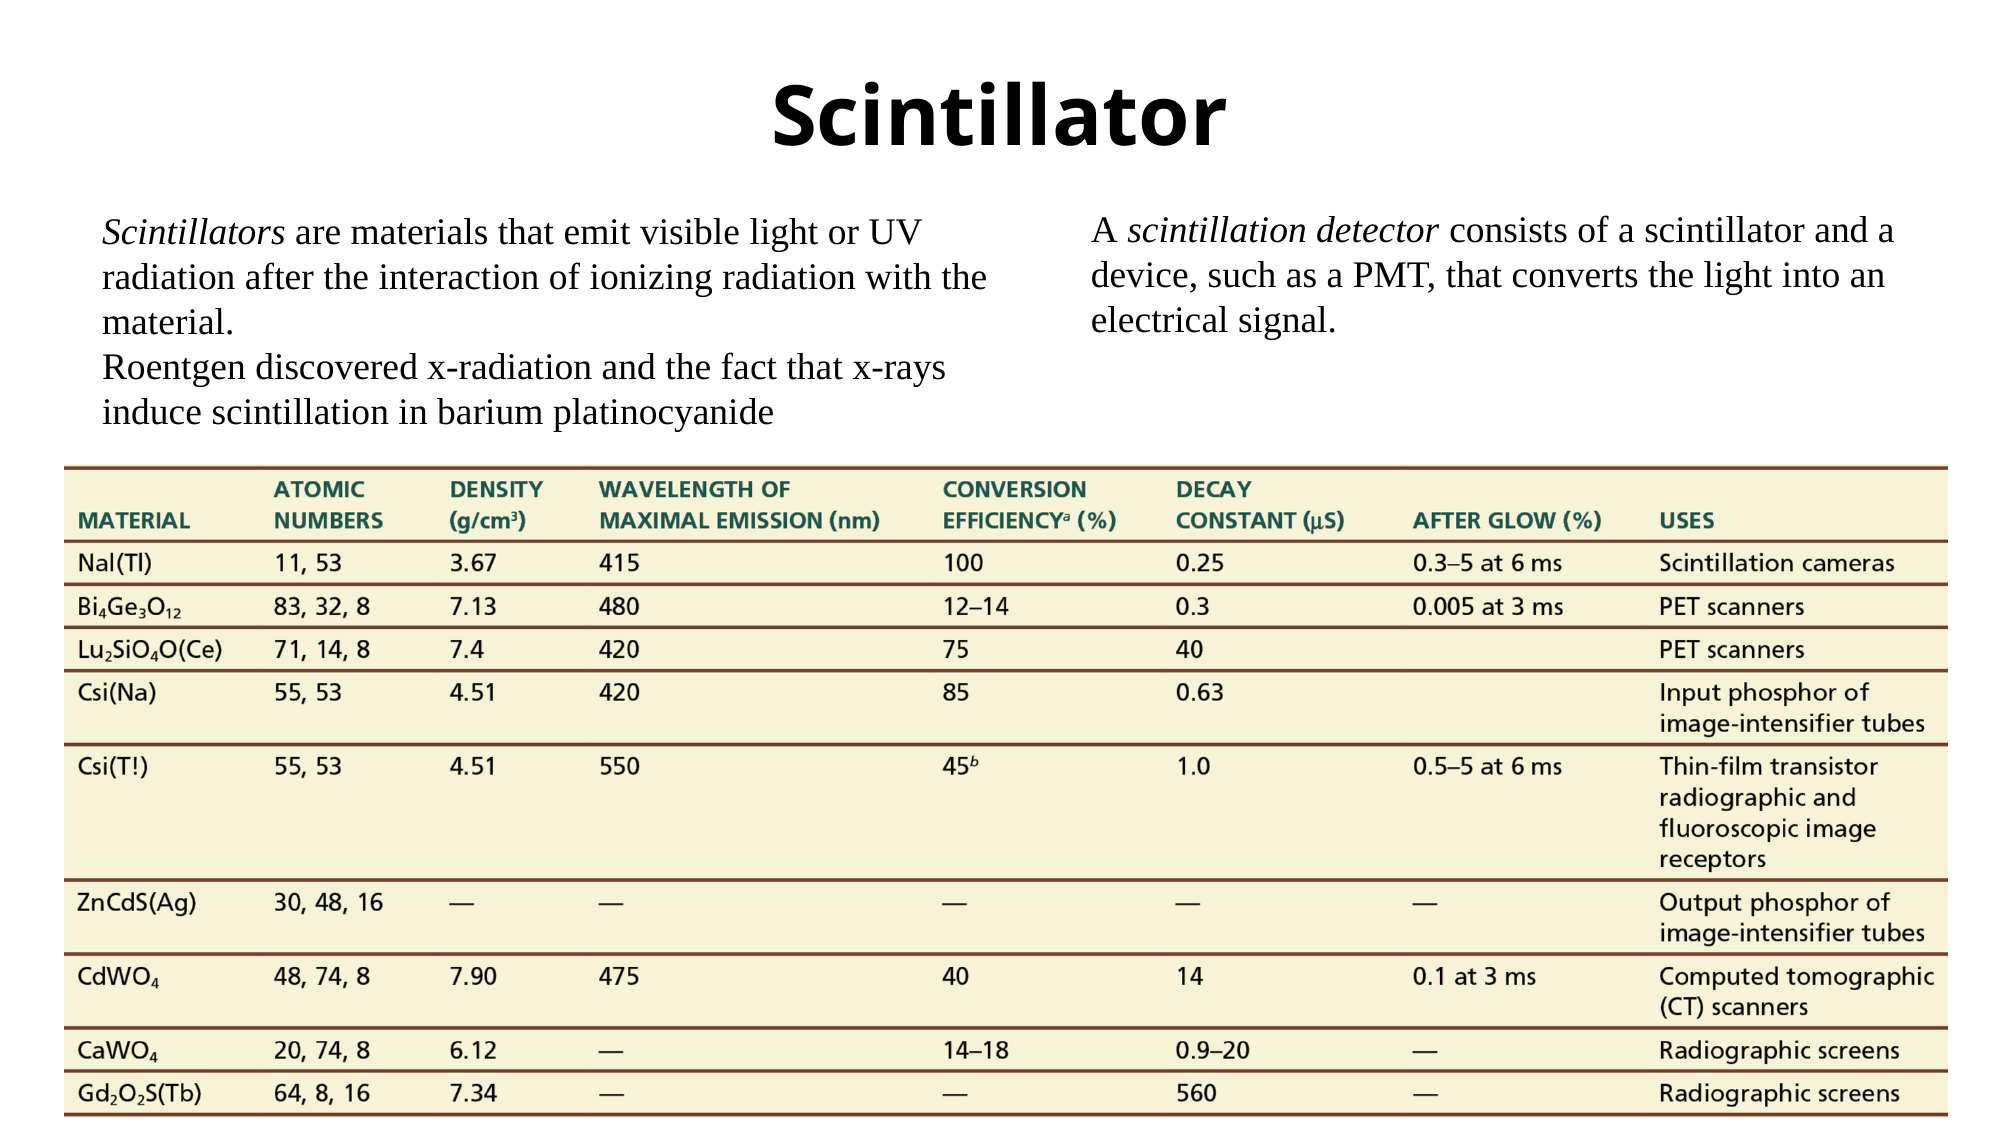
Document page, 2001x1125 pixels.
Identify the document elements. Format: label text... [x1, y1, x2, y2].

text_box Scintillators are materials that emit visible light or UV radiation after the interaction of ionizing radiation with the material. Roentgen discovered x-radiation and the fact that x-rays induce scintillation in barium platinocyanide [87, 199, 1063, 440]
title Scintillator [137, 59, 1863, 177]
text_box A scintillation detector consists of a scintillator and a device, such as a PMT, that converts the light into an electrical signal. [1076, 197, 1913, 348]
picture [64, 464, 1948, 1119]
